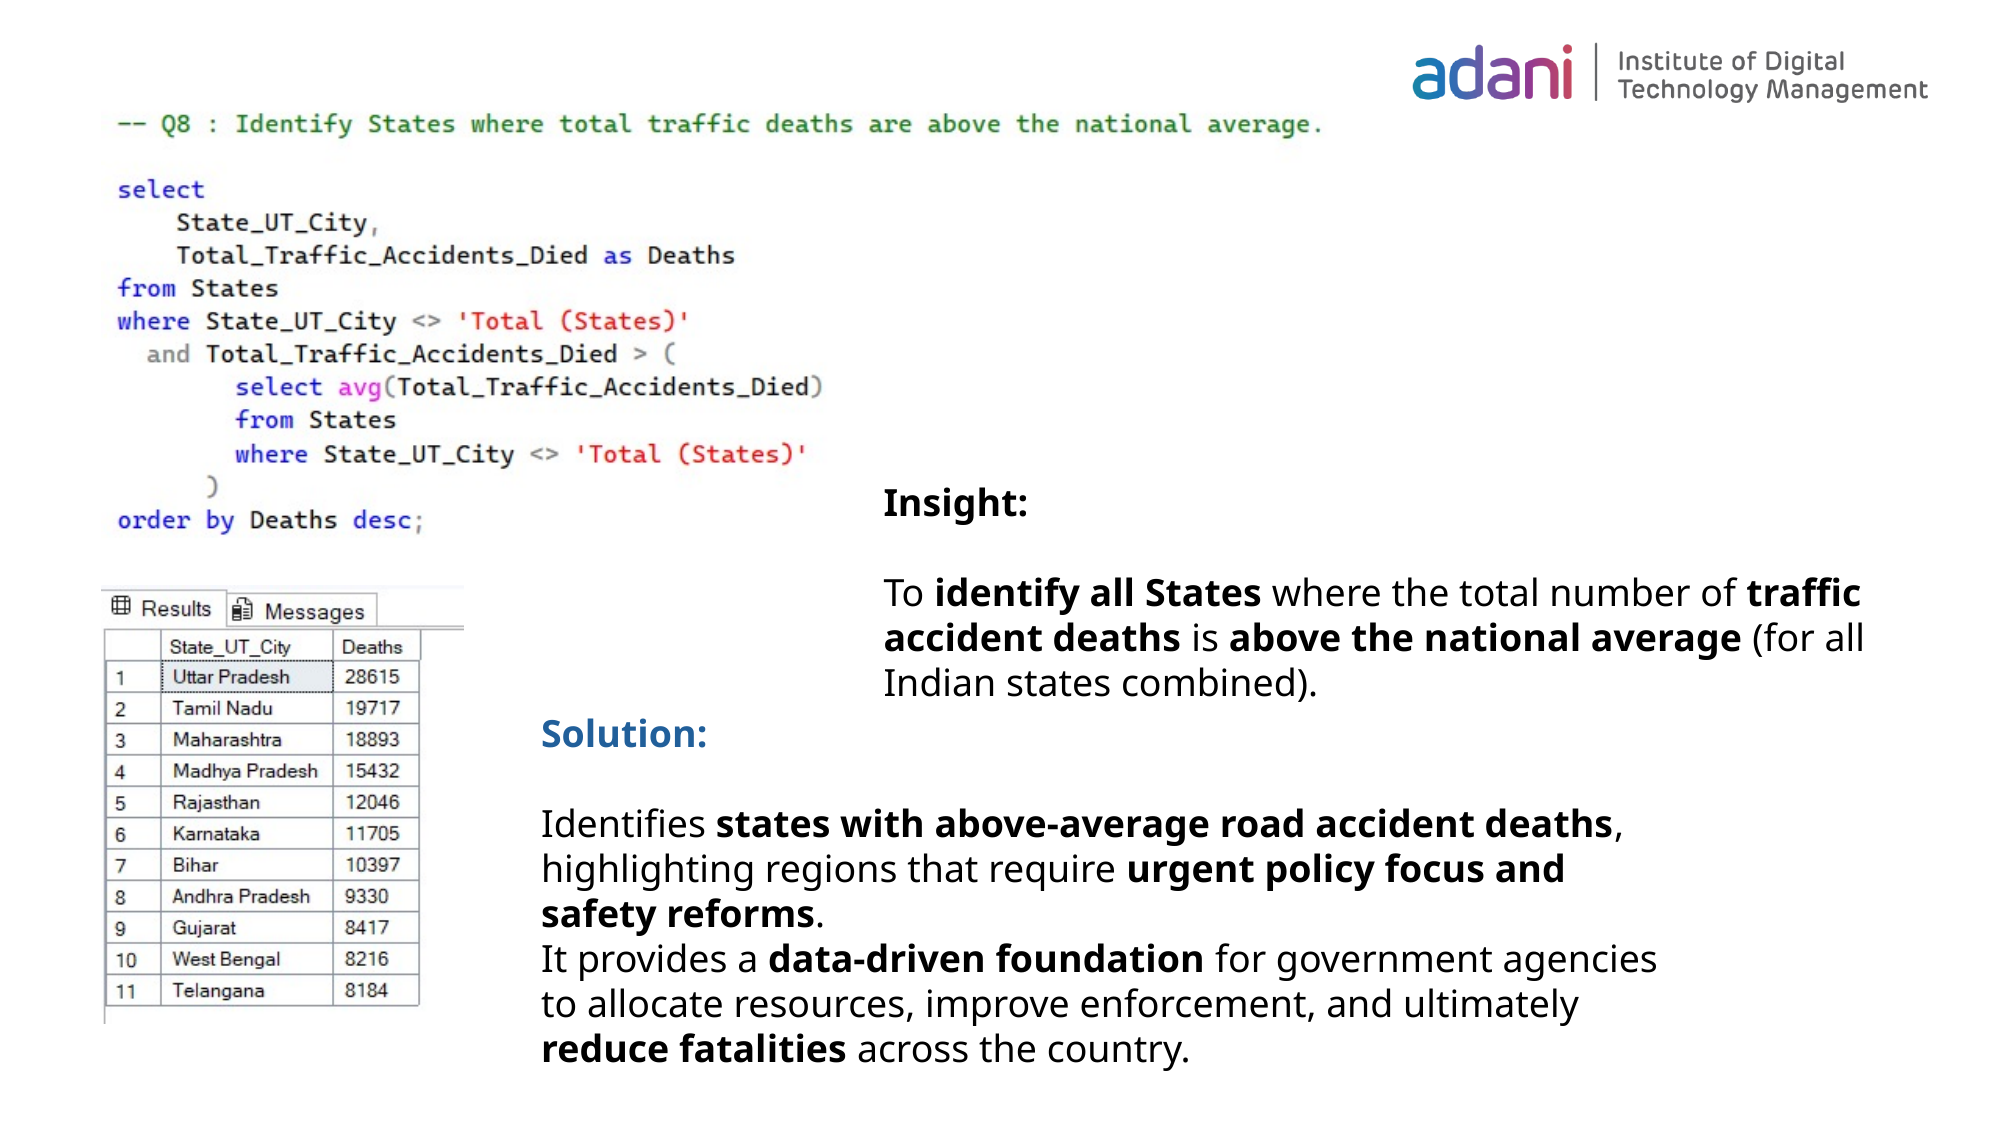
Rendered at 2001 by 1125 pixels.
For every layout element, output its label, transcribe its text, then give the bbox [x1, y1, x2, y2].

picture [100, 86, 1382, 563]
text_box Solution: Identifies states with above-average road accident deaths, highlighting regions that require urgent policy focus and safety reforms. It provides a data-driven foundation for government agencies to allocate resources, improve enforcement, and ultimately reduce fatalities across the country. [526, 702, 1689, 1078]
picture [100, 585, 465, 1024]
picture [1412, 42, 1928, 103]
text_box Insight: To identify all States where the total number of traffic accident deaths is above the national average (for all Indian states combined). [868, 471, 2000, 801]
